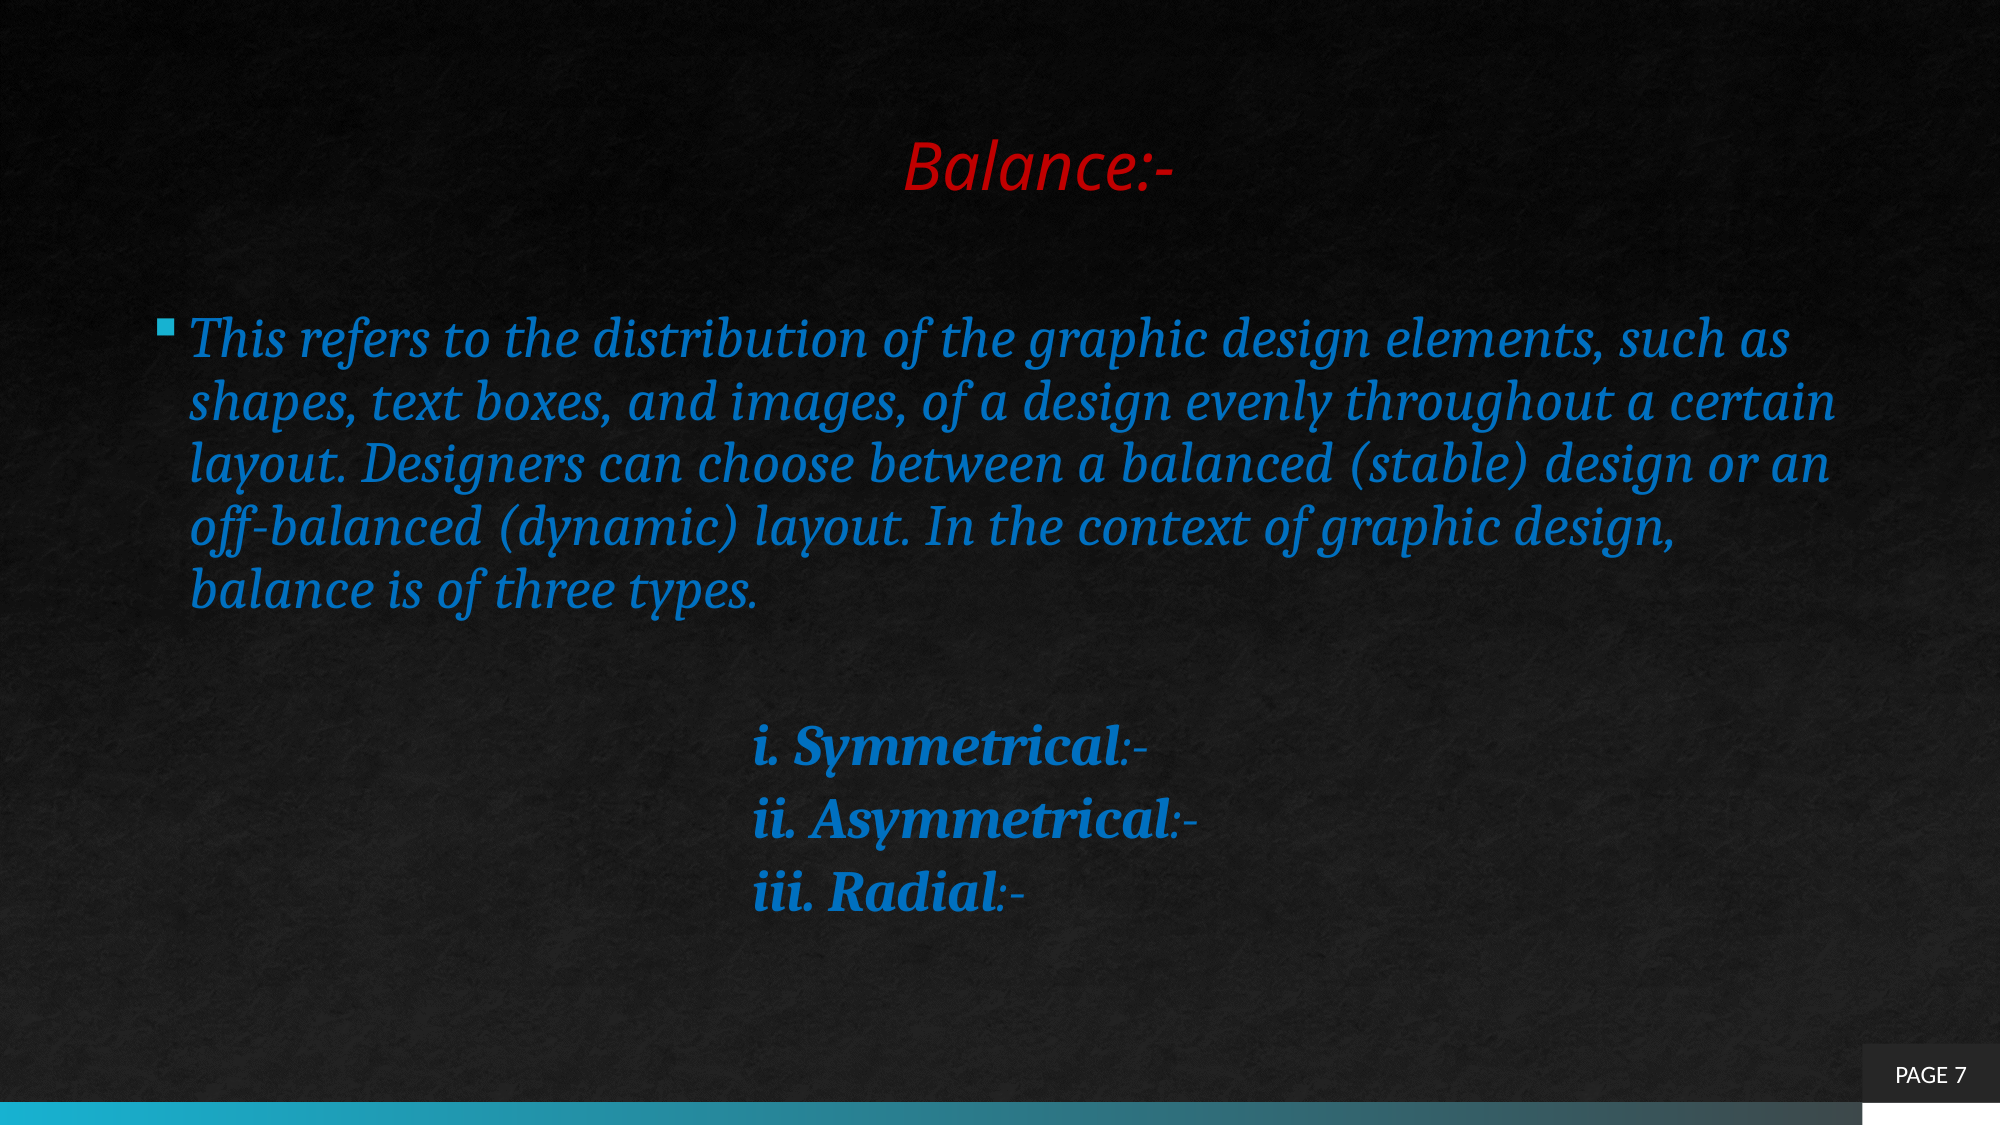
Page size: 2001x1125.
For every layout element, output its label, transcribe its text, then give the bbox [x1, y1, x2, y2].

title Balance:- [137, 113, 1863, 224]
list This refers to the distribution of the graphic design elements, such as shapes, text boxes, and images, of a design evenly throughout a certain layout. Designers can choose between a balanced (stable) design or an off-balanced (dynamic) layout. In the context of graphic design, balance is of three types. i. Symmetrical:- ii. Asymmetrical:- iii. Radial:- [137, 299, 1863, 1014]
slide_number PAGE 7 [1862, 1043, 2000, 1103]
picture [0, 0, 2000, 1103]
